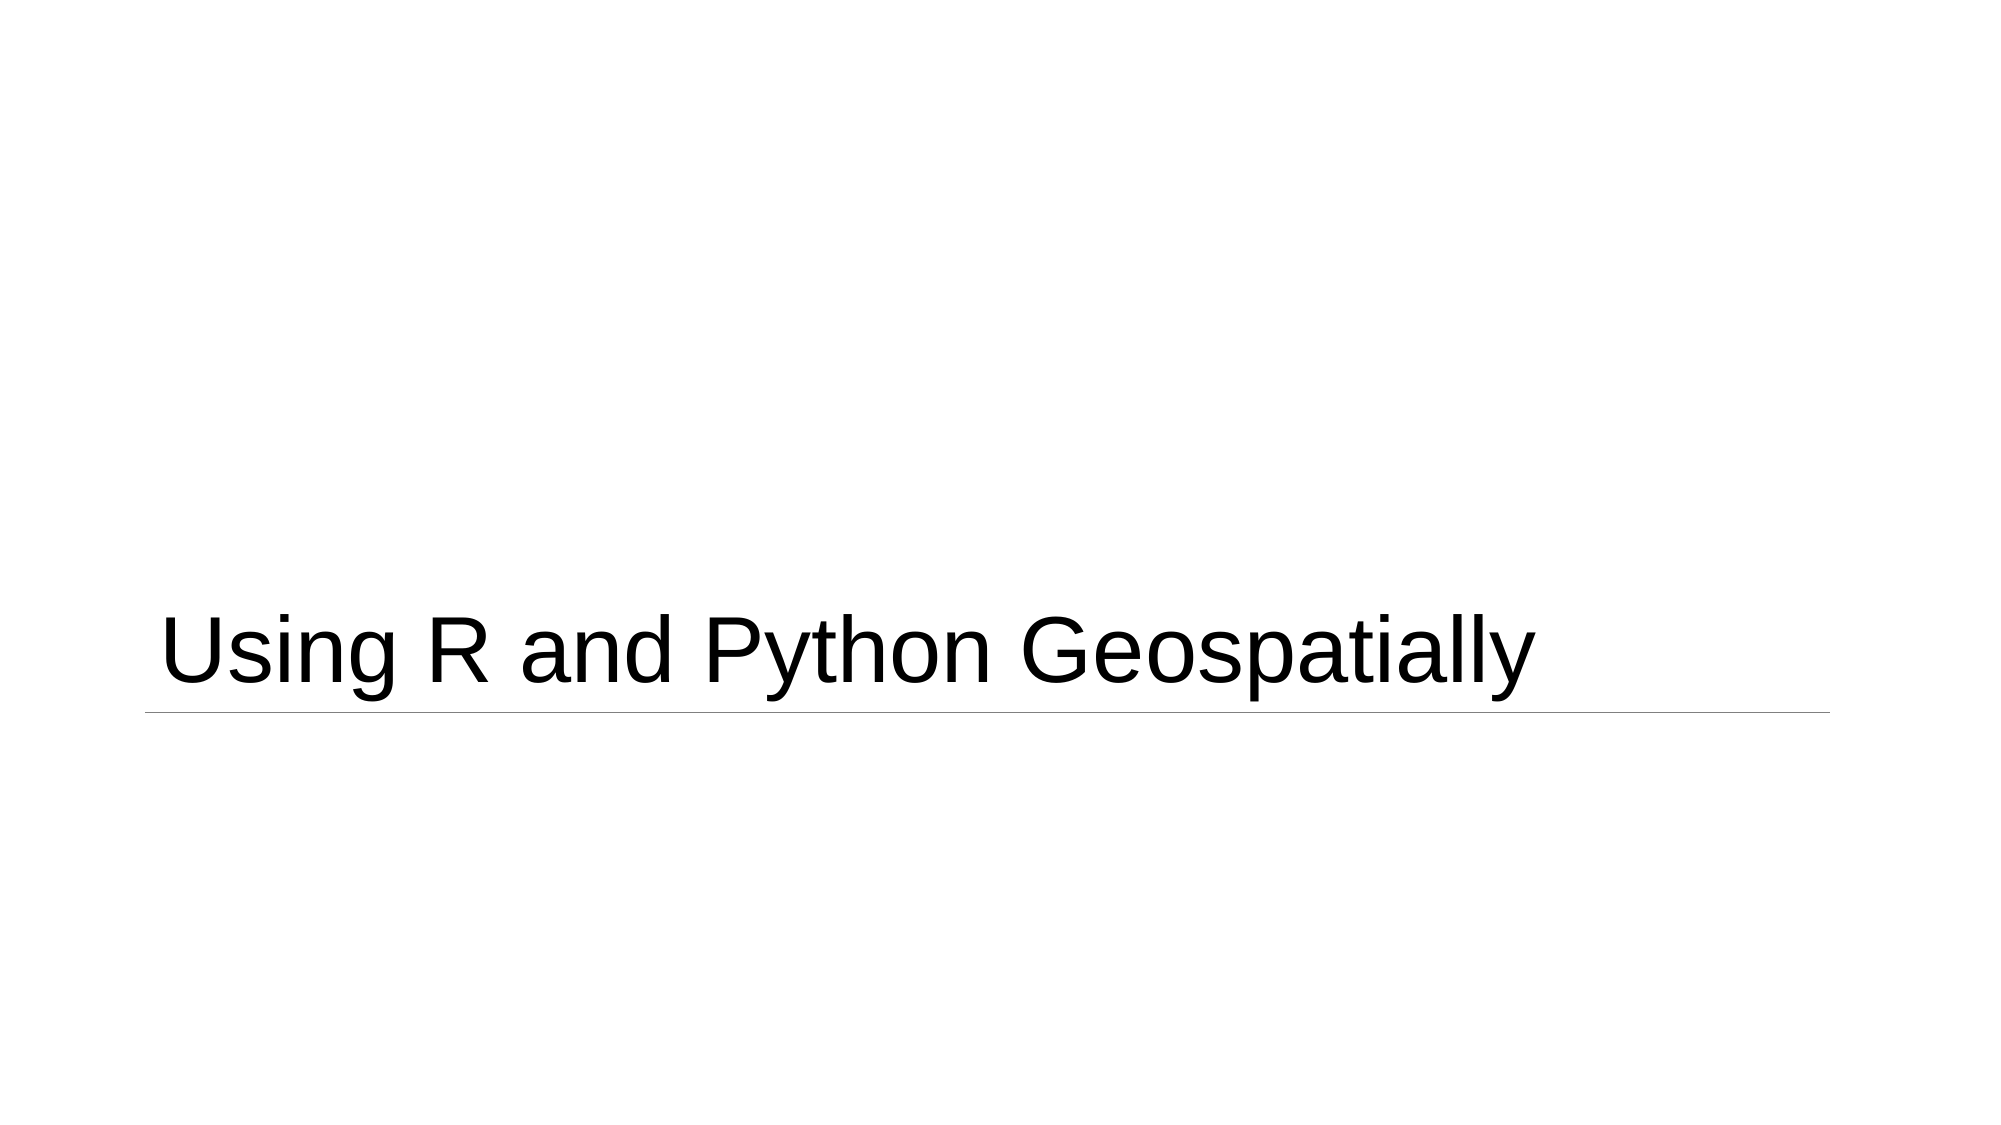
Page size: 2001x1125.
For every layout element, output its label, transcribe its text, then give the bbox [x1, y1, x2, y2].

title Using R and Python Geospatially [144, 124, 1830, 710]
